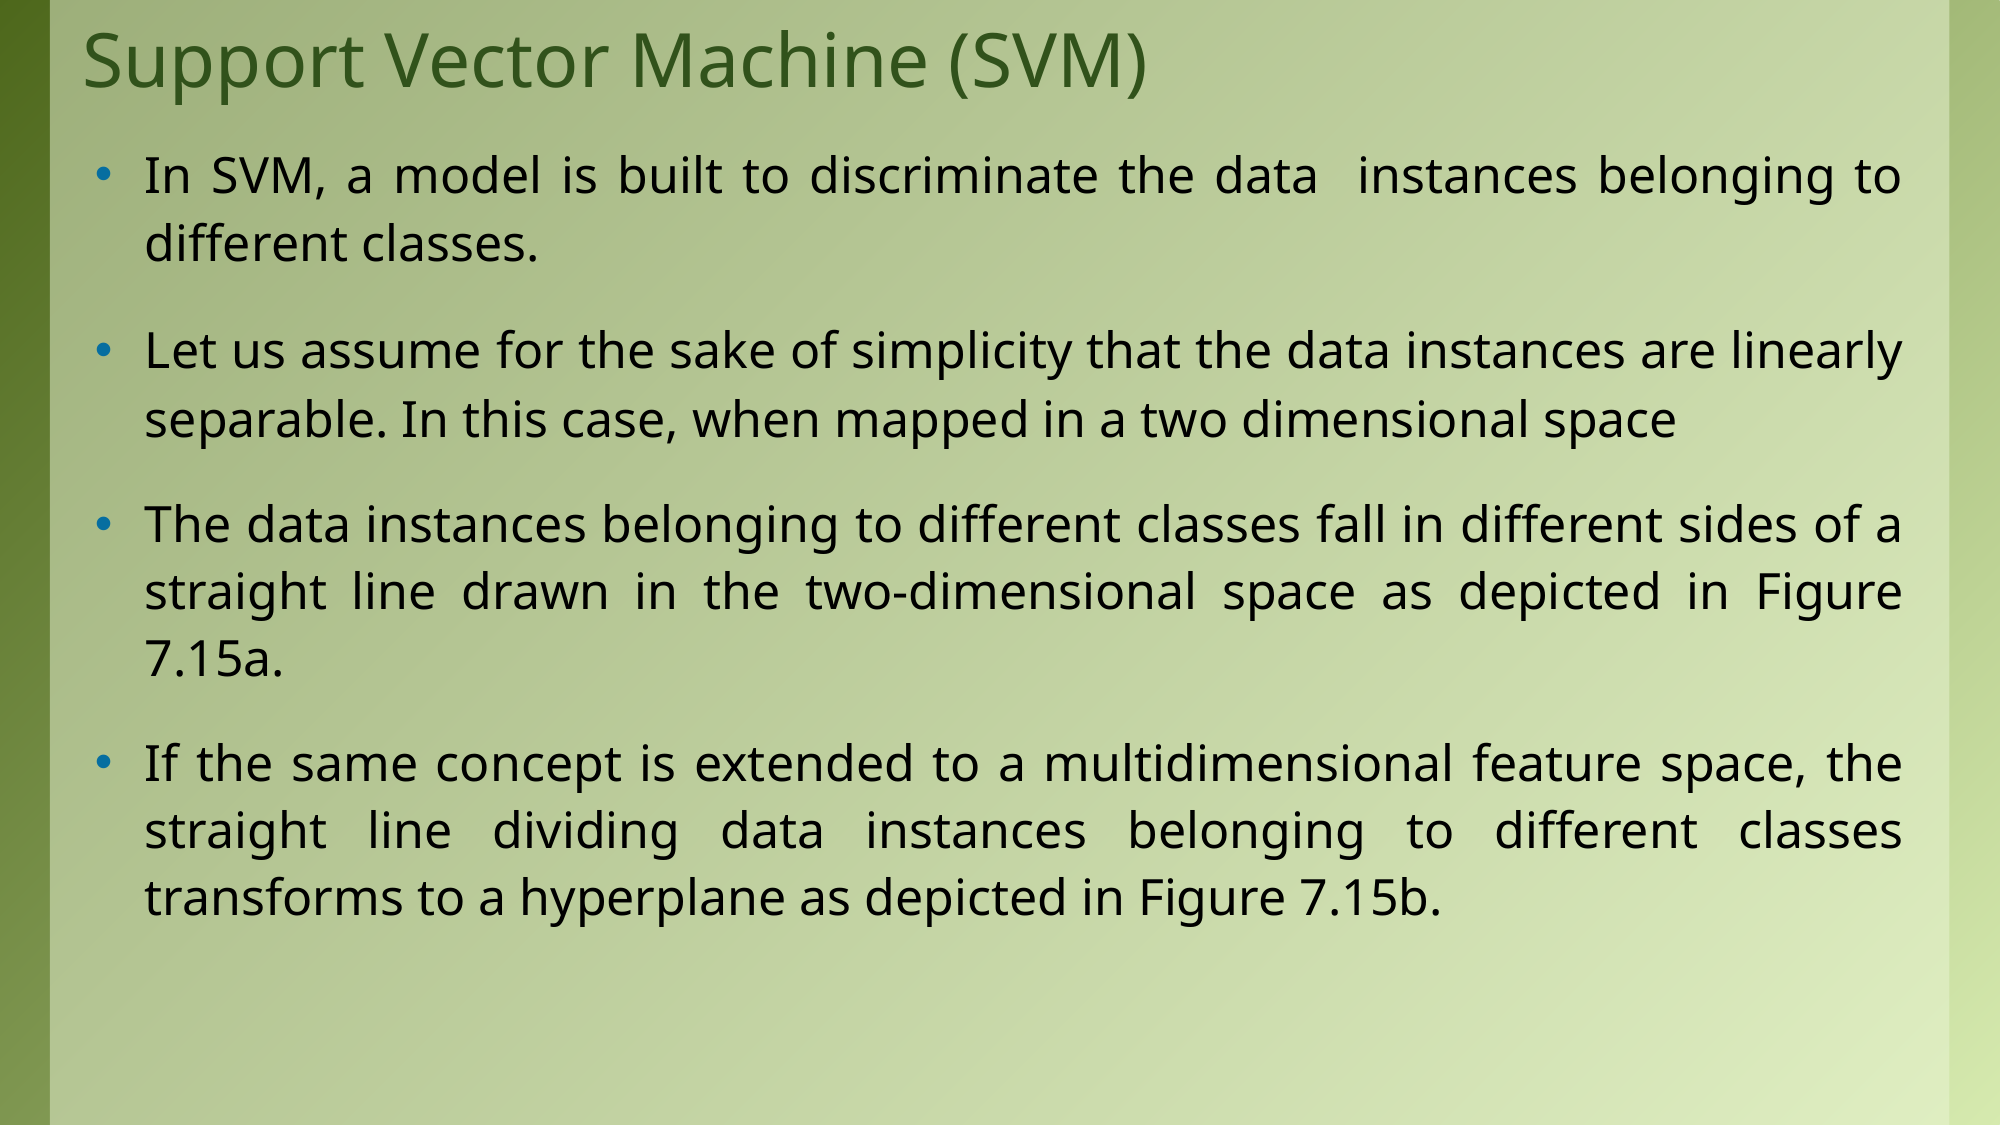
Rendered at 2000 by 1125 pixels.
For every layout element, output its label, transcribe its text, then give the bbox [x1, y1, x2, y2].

list In SVM, a model is built to discriminate the data instances belonging to different classes. Let us assume for the sake of simplicity that the data instances are linearly separable. In this case, when mapped in a two dimensional space The data instances belonging to different classes fall in different sides of a straight line drawn in the two-dimensional space as depicted in Figure 7.15a. If the same concept is extended to a multidimensional feature space, the straight line dividing data instances belonging to different classes transforms to a hyperplane as depicted in Figure 7.15b. [74, 125, 1925, 1063]
title Support Vector Machine (SVM) [62, 12, 1850, 113]
